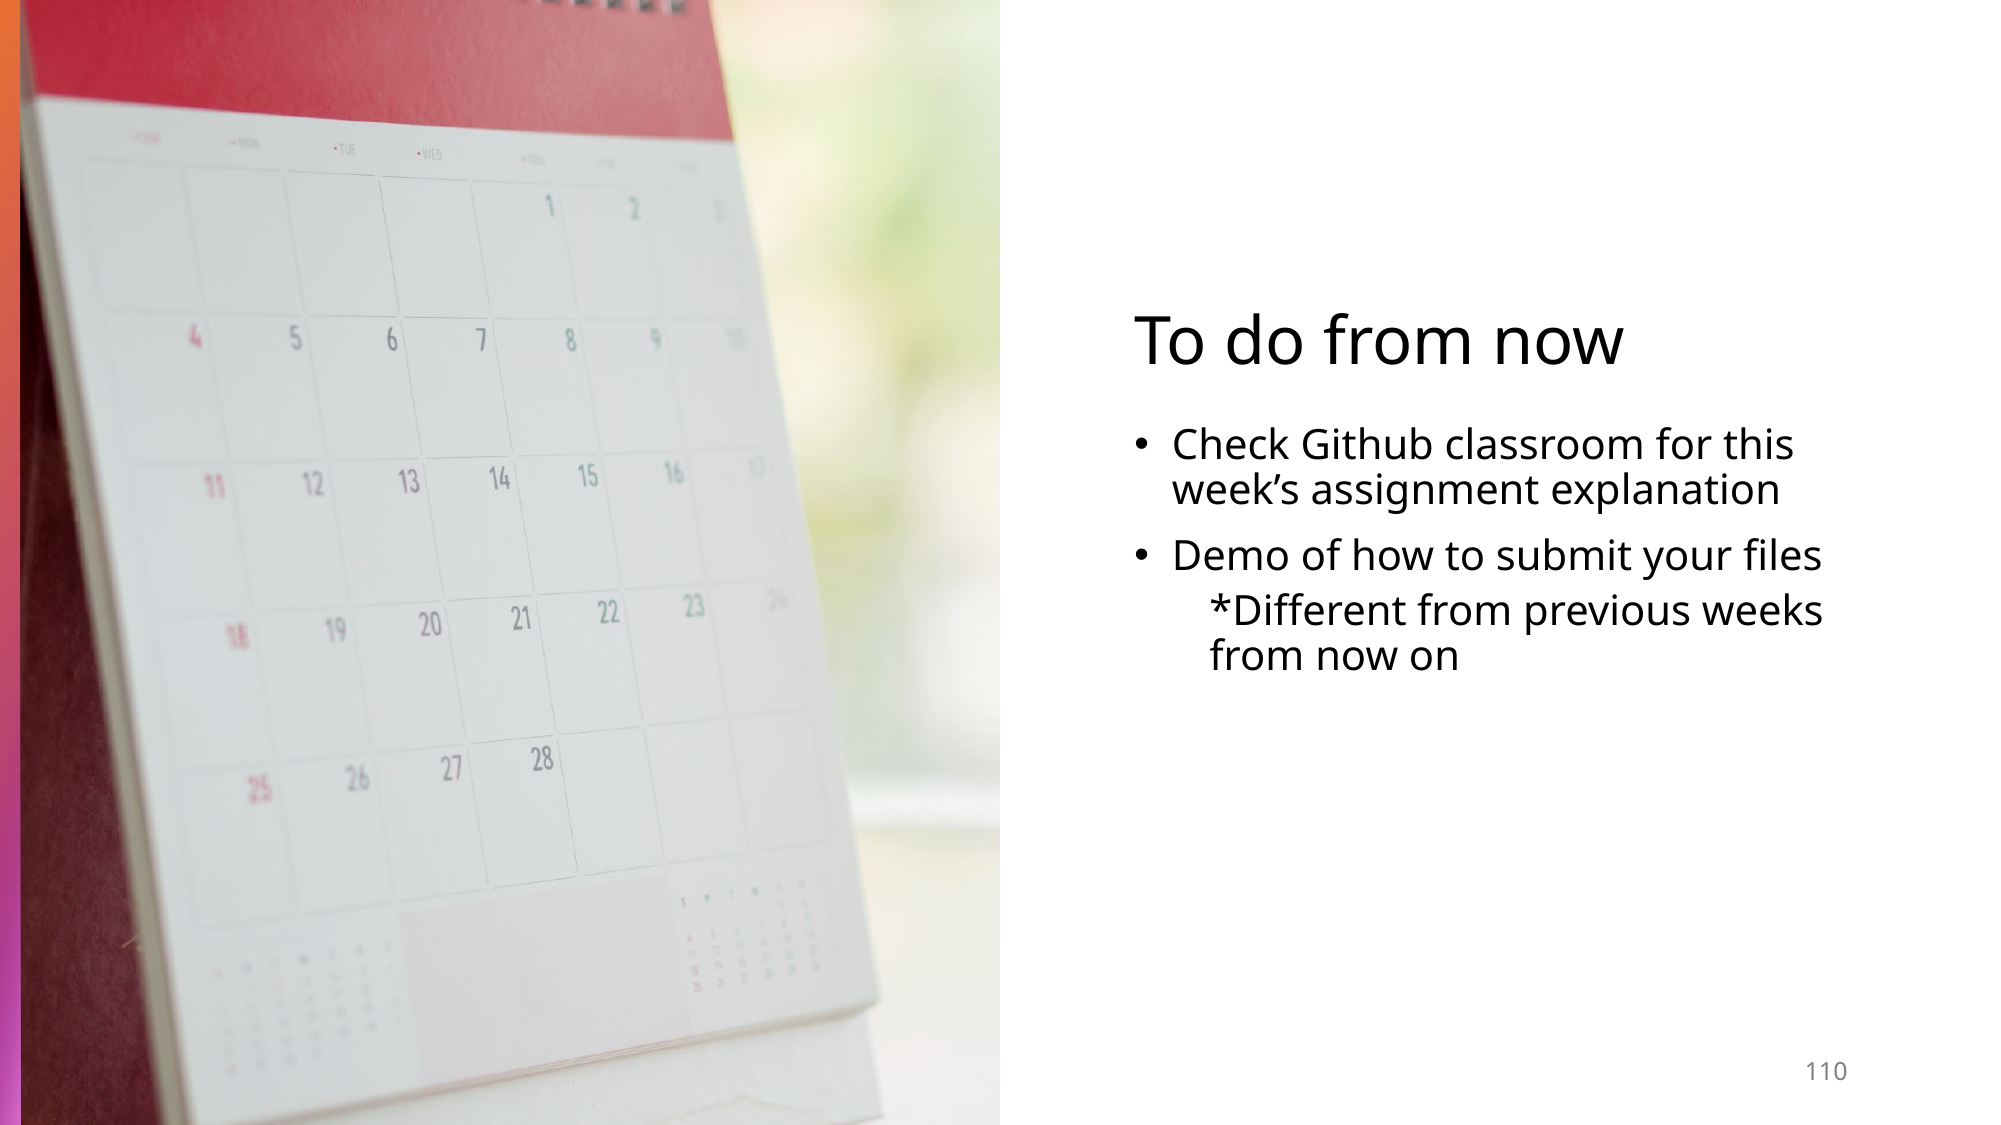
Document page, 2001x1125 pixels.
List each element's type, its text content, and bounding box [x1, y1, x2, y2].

title To do from now [1119, 121, 1857, 387]
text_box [0, 0, 21, 1125]
list Check Github classroom for this week’s assignment explanation Demo of how to submit your files *Different from previous weeks from now on [1119, 415, 1857, 982]
slide_number 110 [1412, 1042, 1863, 1103]
picture [21, 0, 1001, 1125]
